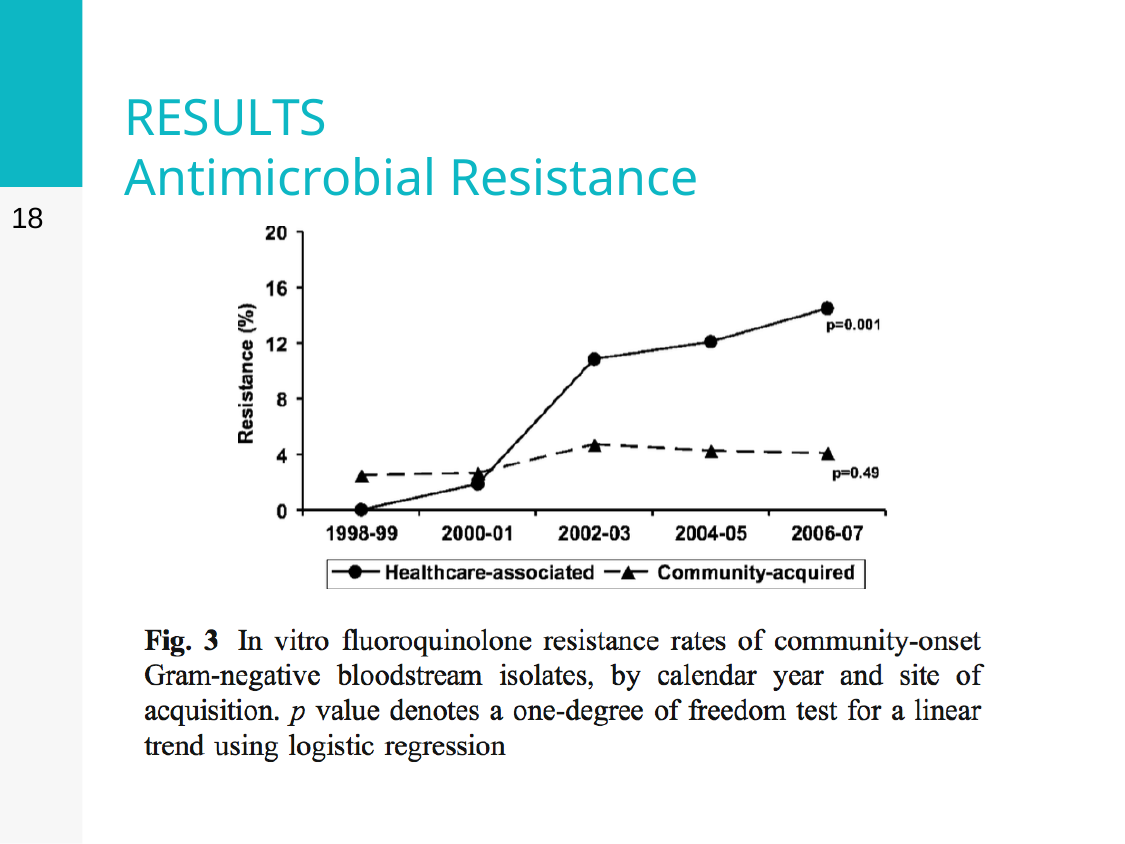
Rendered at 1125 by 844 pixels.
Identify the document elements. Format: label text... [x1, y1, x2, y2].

picture [112, 212, 994, 763]
slide_number 18 [0, 105, 83, 246]
